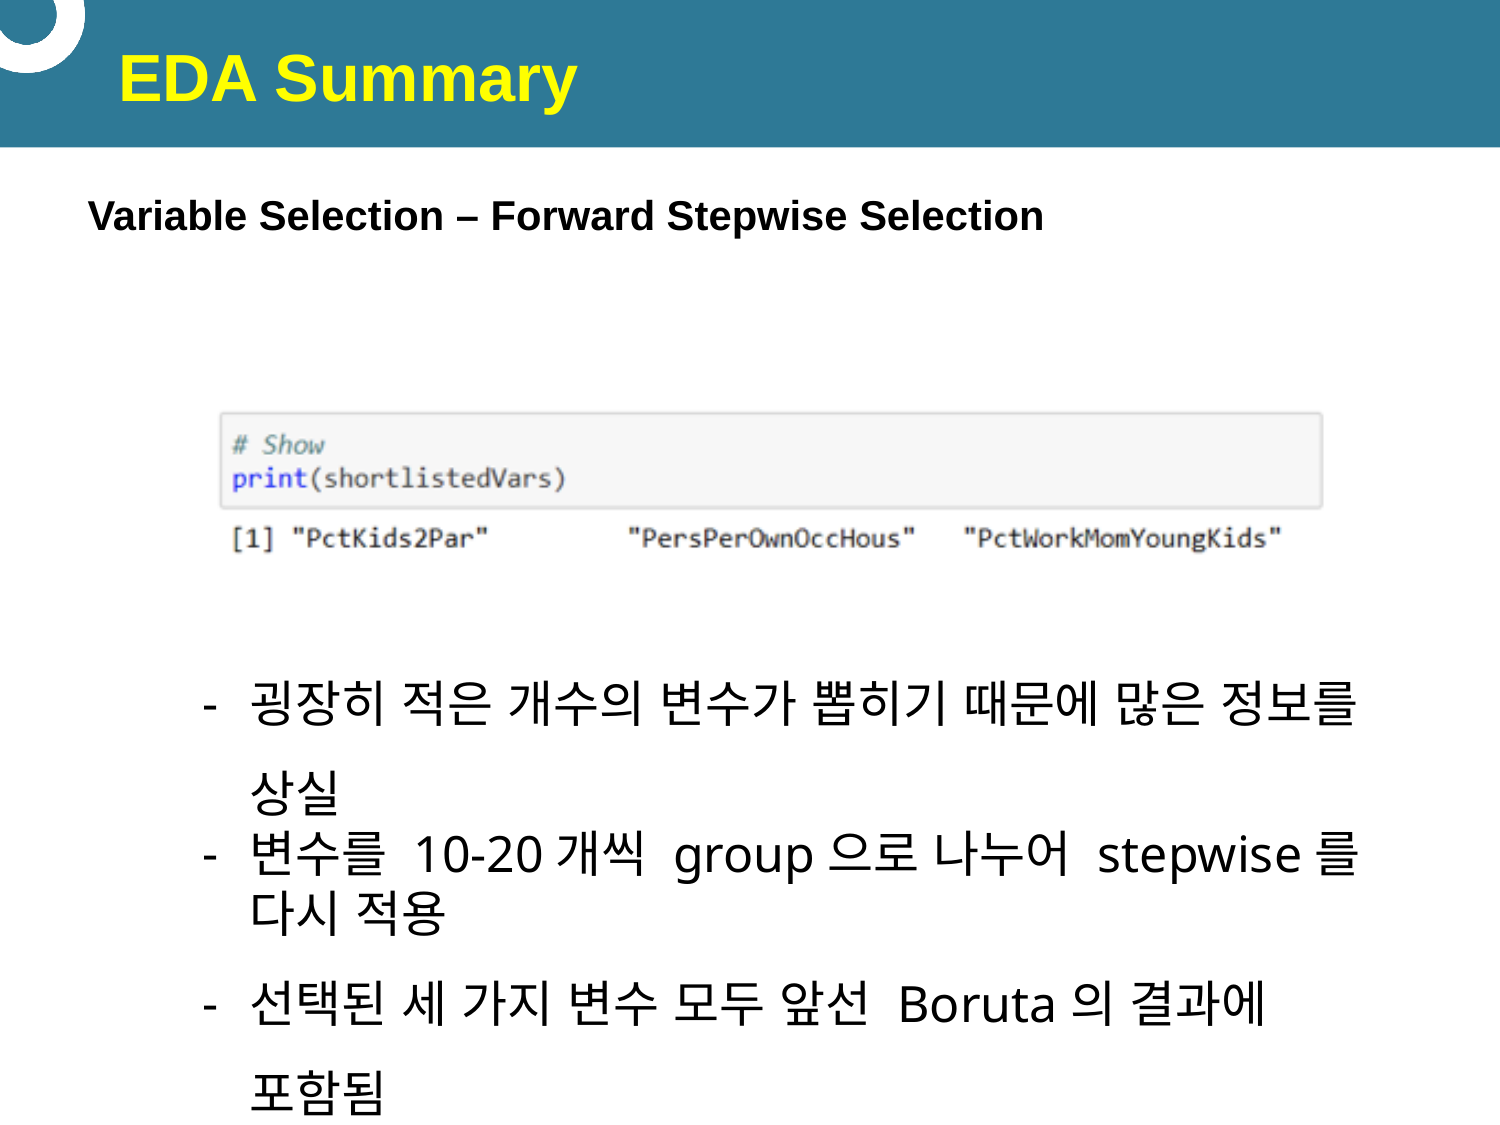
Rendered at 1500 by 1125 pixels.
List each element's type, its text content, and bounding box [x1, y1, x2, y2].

picture [204, 403, 1335, 568]
picture [0, 0, 85, 73]
title EDA Summary [103, 32, 1463, 128]
text_box Variable Selection – Forward Stepwise Selection [72, 166, 1185, 259]
text_box 굉장히 적은 개수의 변수가 뽑히기 때문에 많은 정보를 상실 변수를 10-20개씩 group으로 나누어 stepwise를 다시 적용 선택된 세 가지 변수 모두 앞선 Boruta의 결과에 포함됨 [187, 634, 1419, 1125]
